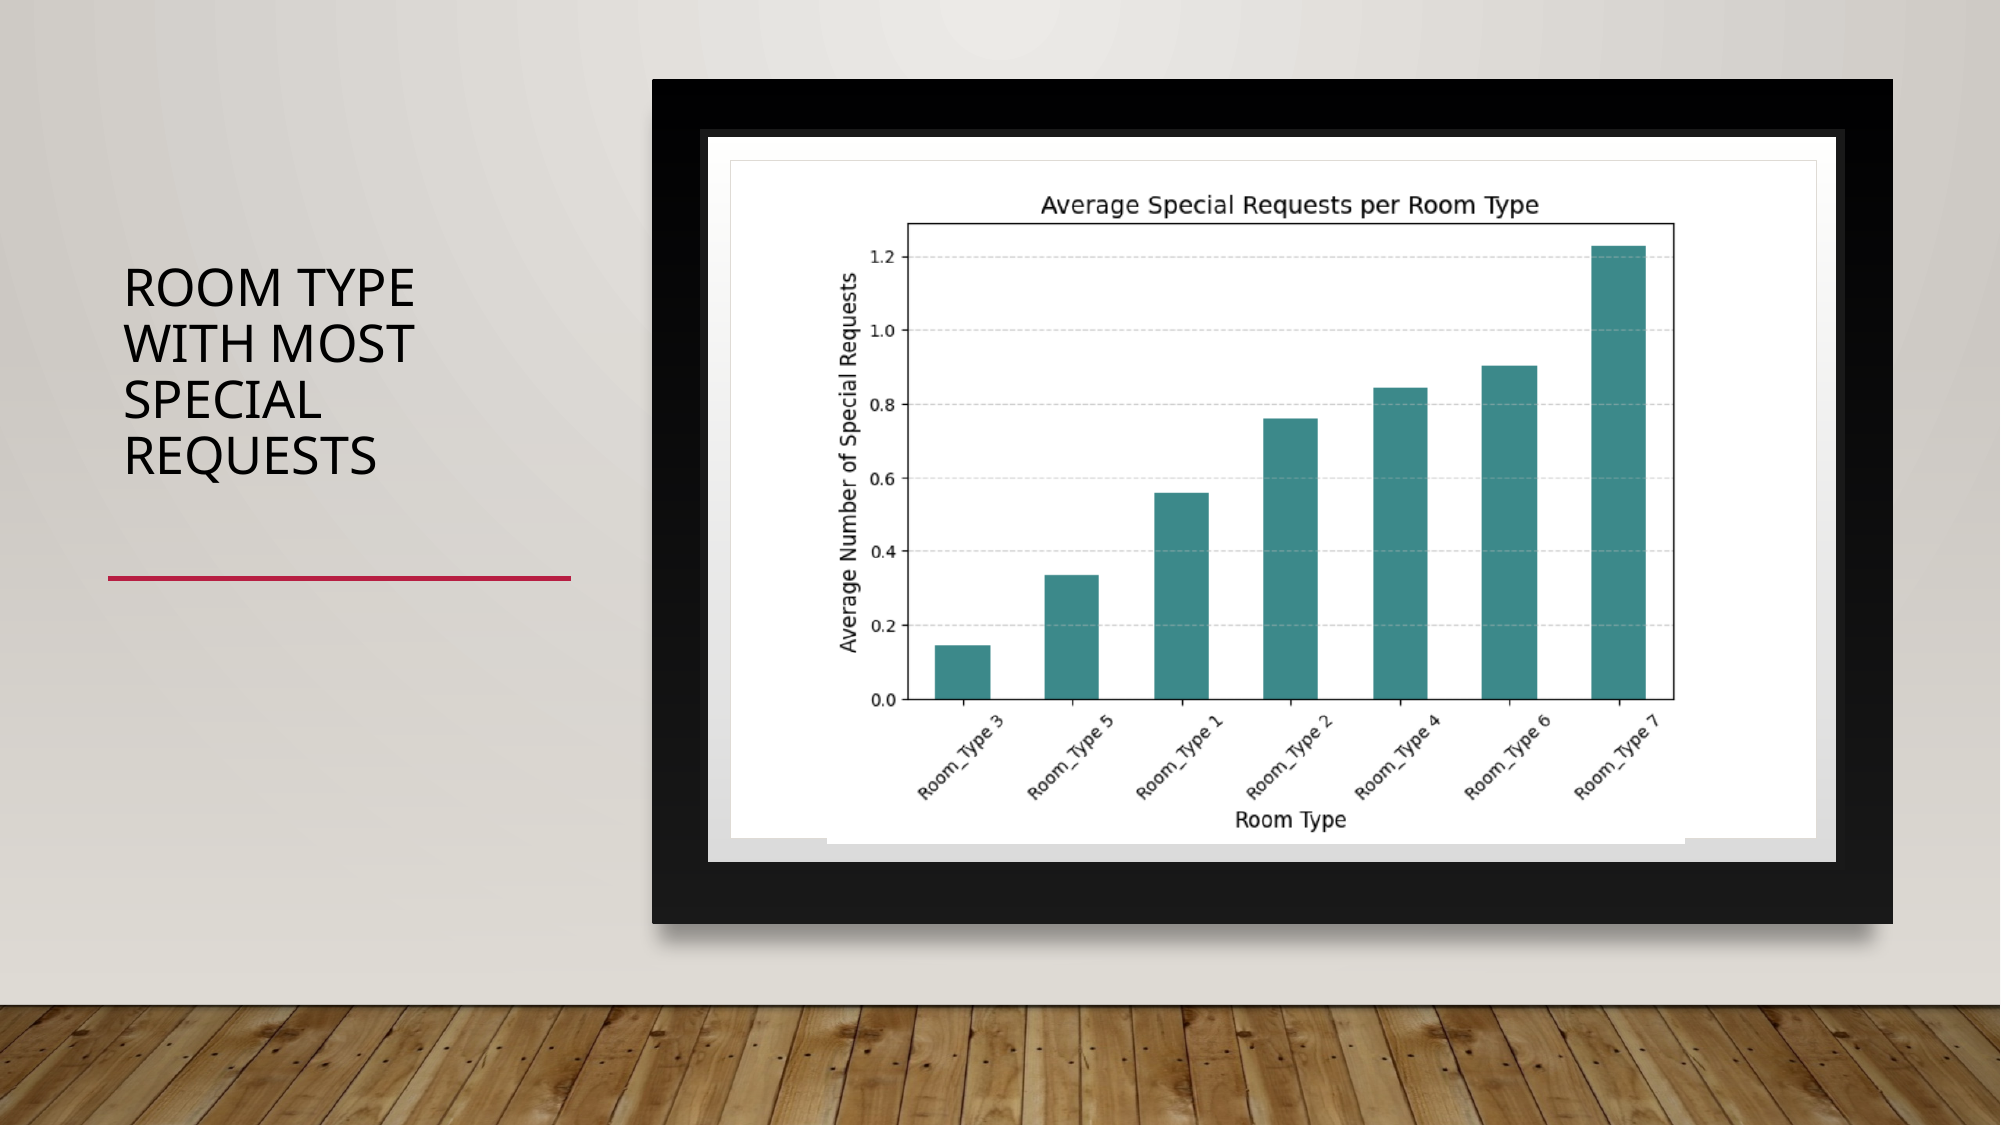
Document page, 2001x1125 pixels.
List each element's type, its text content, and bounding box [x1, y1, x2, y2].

text_box [0, 330, 2000, 1004]
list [827, 182, 1685, 844]
text_box [0, 0, 2000, 330]
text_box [652, 78, 1894, 924]
title Room Type with Most Special Requests [108, 241, 572, 549]
picture [0, 1006, 2000, 1125]
